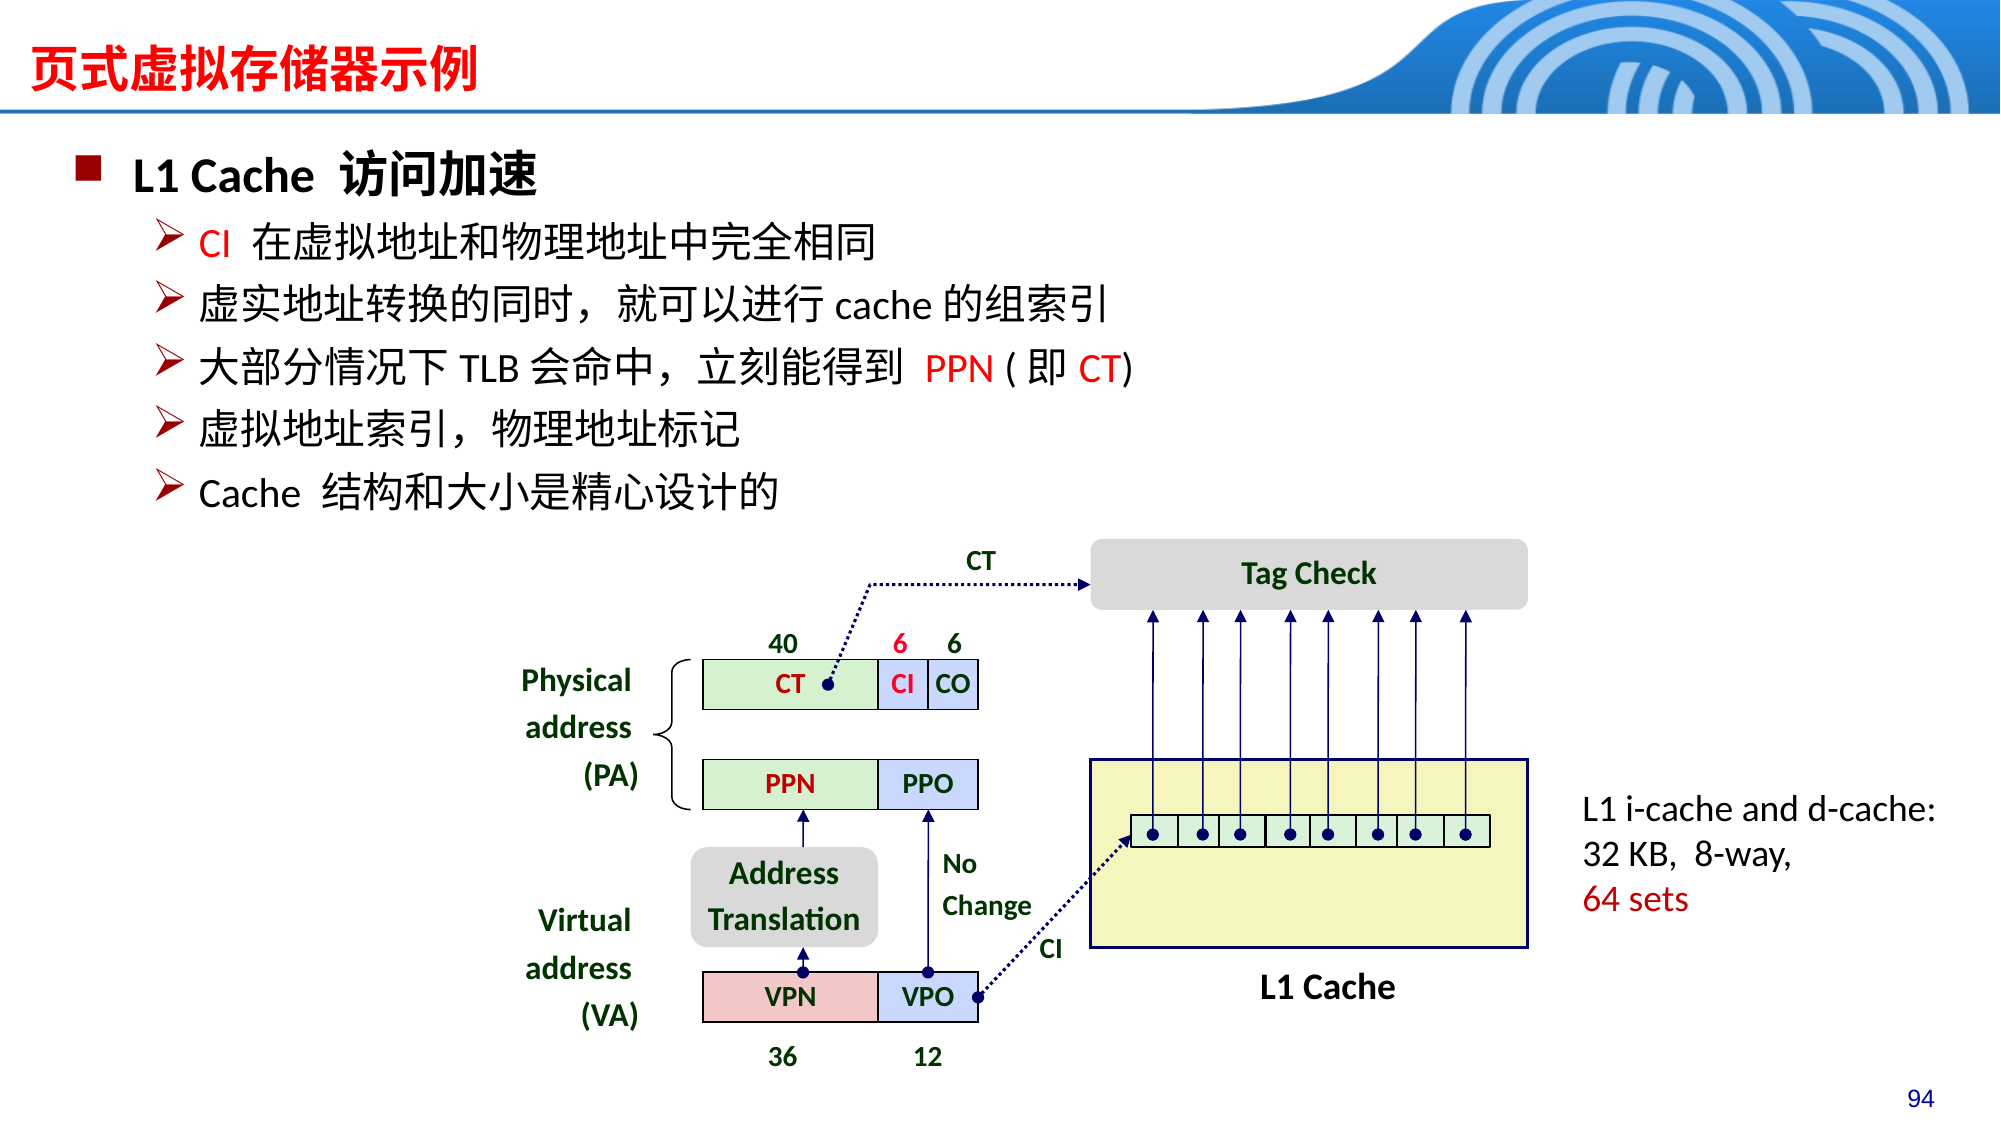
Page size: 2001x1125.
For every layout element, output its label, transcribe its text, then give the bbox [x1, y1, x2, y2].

text_box L1 i-cache and d-cache: 32 KB, 8-way, 64 sets [1567, 776, 1967, 926]
picture [0, 0, 2000, 114]
title 页式虚拟存储器示例 [18, 41, 883, 104]
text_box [243, 538, 1529, 1081]
text_box L1 Cache 访问加速 CI 在虚拟地址和物理地址中完全相同 虚实地址转换的同时，就可以进行cache的组索引 大部分情况下TLB会命中，立刻能得到 PPN (即CT) 虚拟地址索引，物理地址标记 Cache 结构和大小是精心设计的 [61, 135, 1465, 520]
